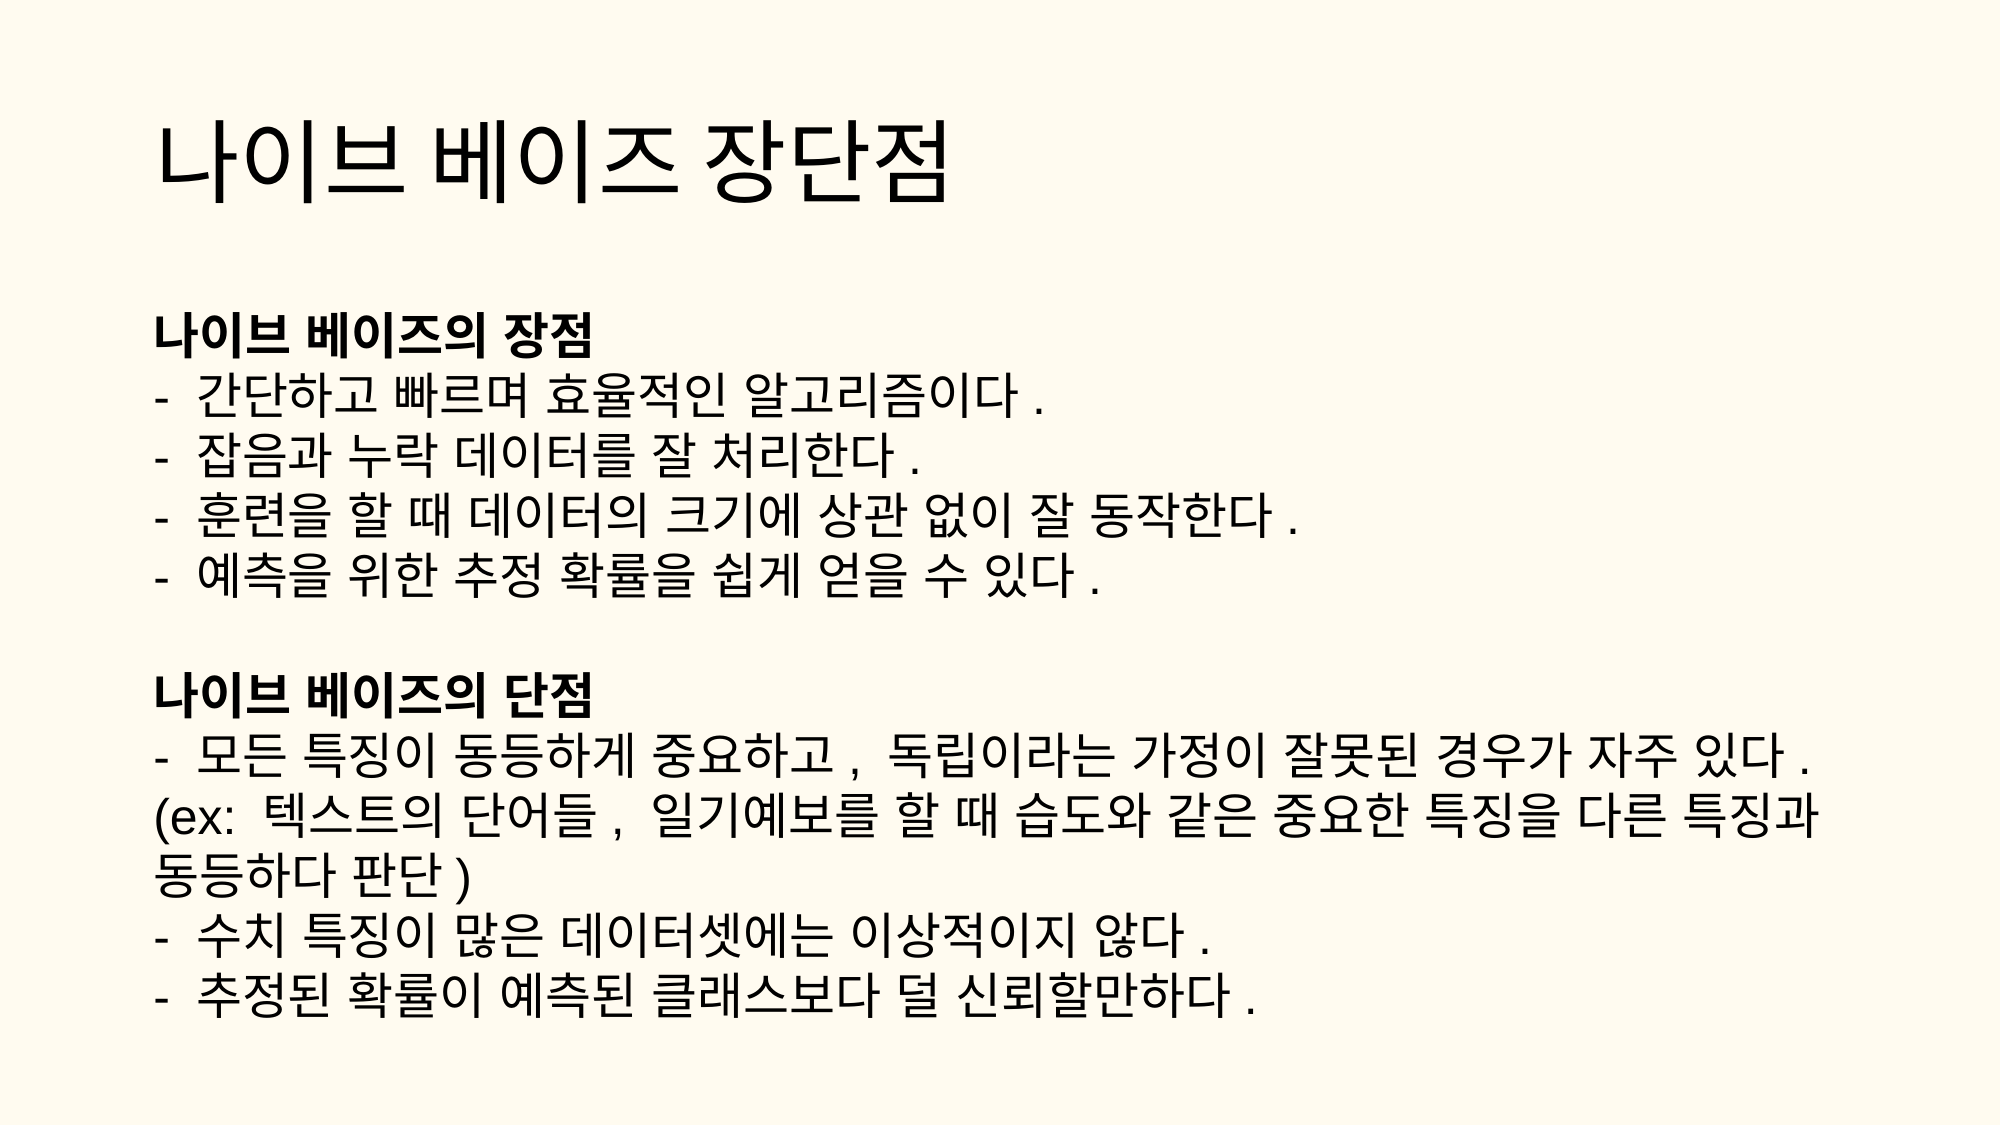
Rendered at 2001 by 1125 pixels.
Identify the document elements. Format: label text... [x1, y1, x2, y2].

text_box 나이브 베이즈의 장점 - 간단하고 빠르며 효율적인 알고리즘이다. - 잡음과 누락 데이터를 잘 처리한다. - 훈련을 할 때 데이터의 크기에 상관 없이 잘 동작한다. - 예측을 위한 추정 확률을 쉽게 얻을 수 있다. 나이브 베이즈의 단점 - 모든 특징이 동등하게 중요하고, 독립이라는 가정이 잘못된 경우가 자주 있다. (ex: 텍스트의 단어들, 일기예보를 할 때 습도와 같은 중요한 특징을 다른 특징과 동등하다 판단) - 수치 특징이 많은 데이터셋에는 이상적이지 않다. - 추정된 확률이 예측된 클래스보다 덜 신뢰할만하다. [153, 296, 1867, 1085]
title 나이브 베이즈 장단점 [153, 102, 1704, 293]
